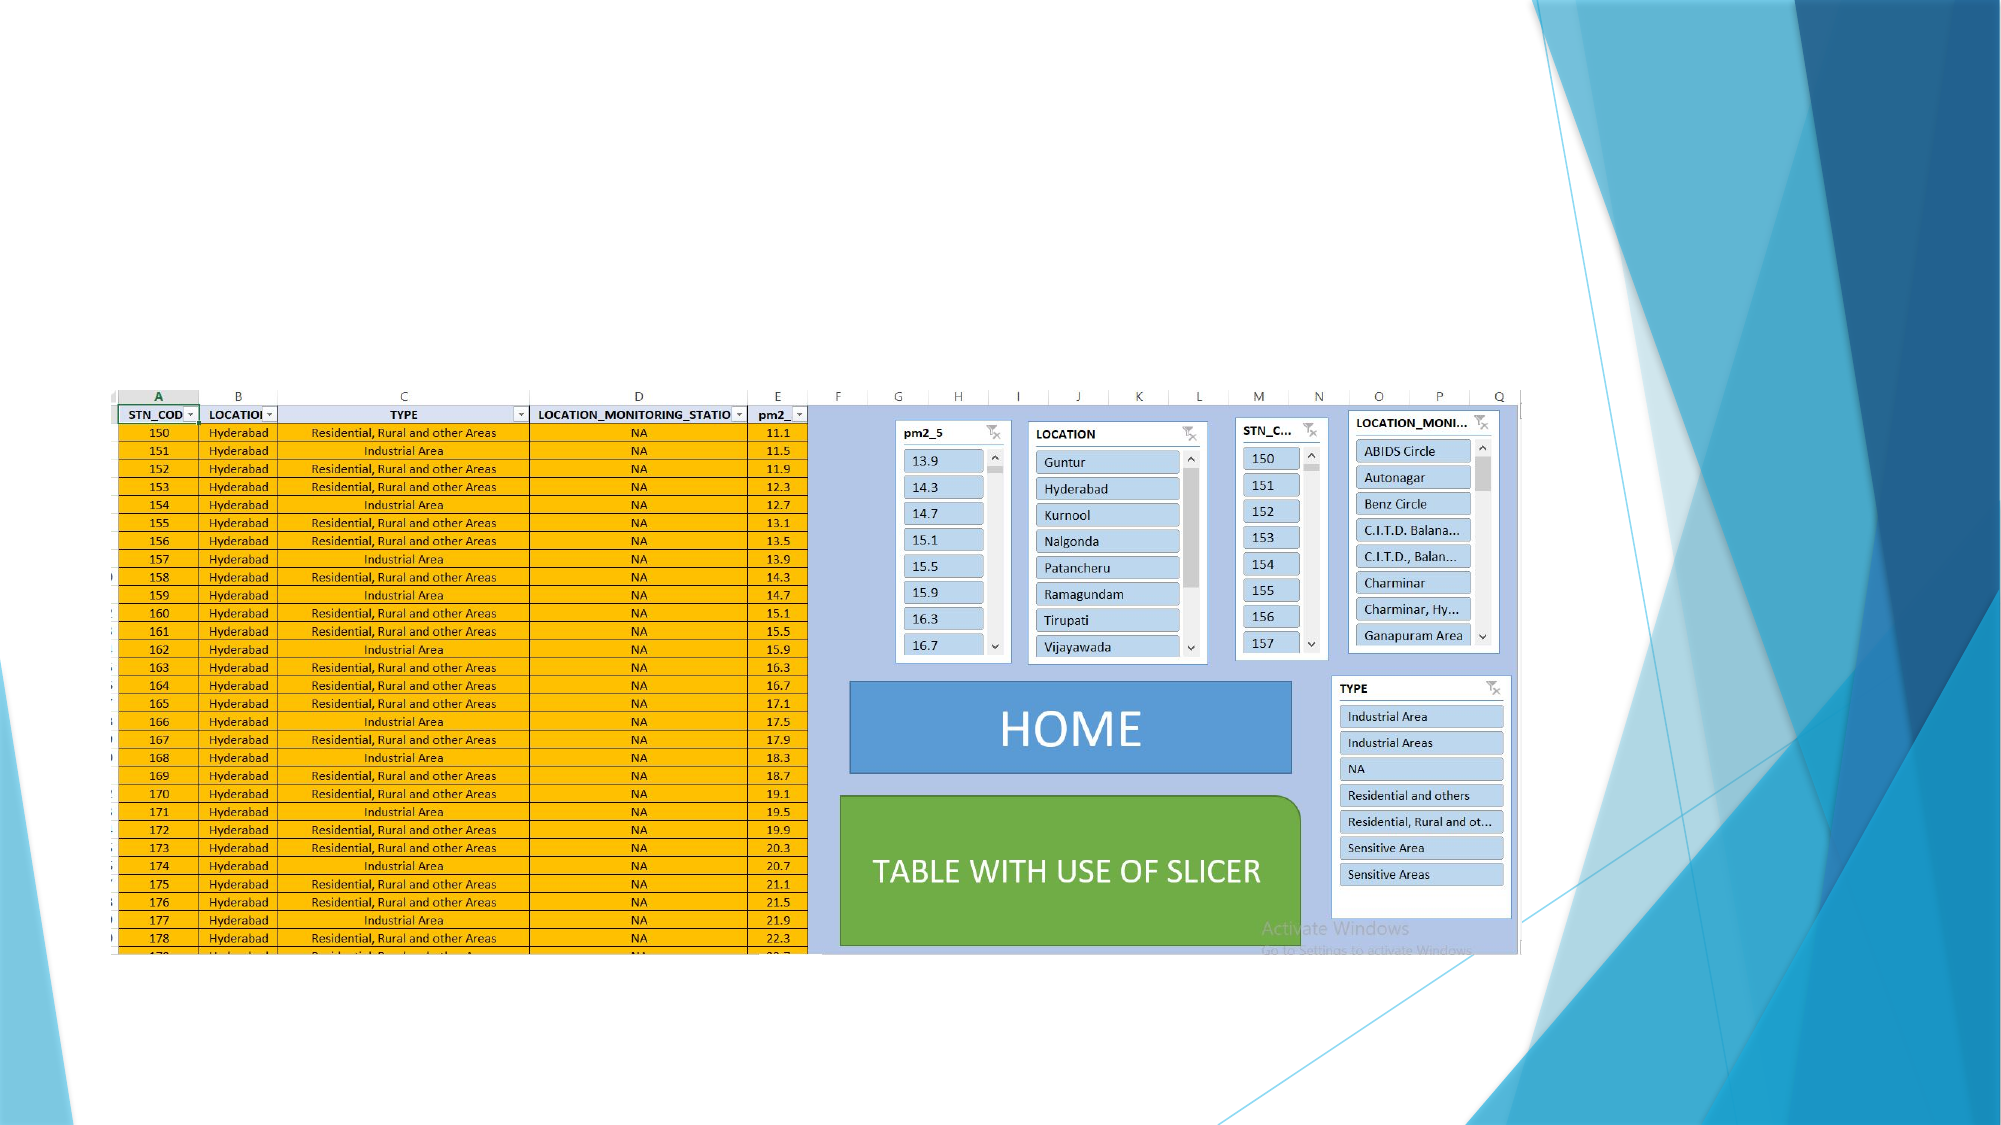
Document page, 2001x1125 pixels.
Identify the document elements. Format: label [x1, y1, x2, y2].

list [110, 390, 1522, 956]
